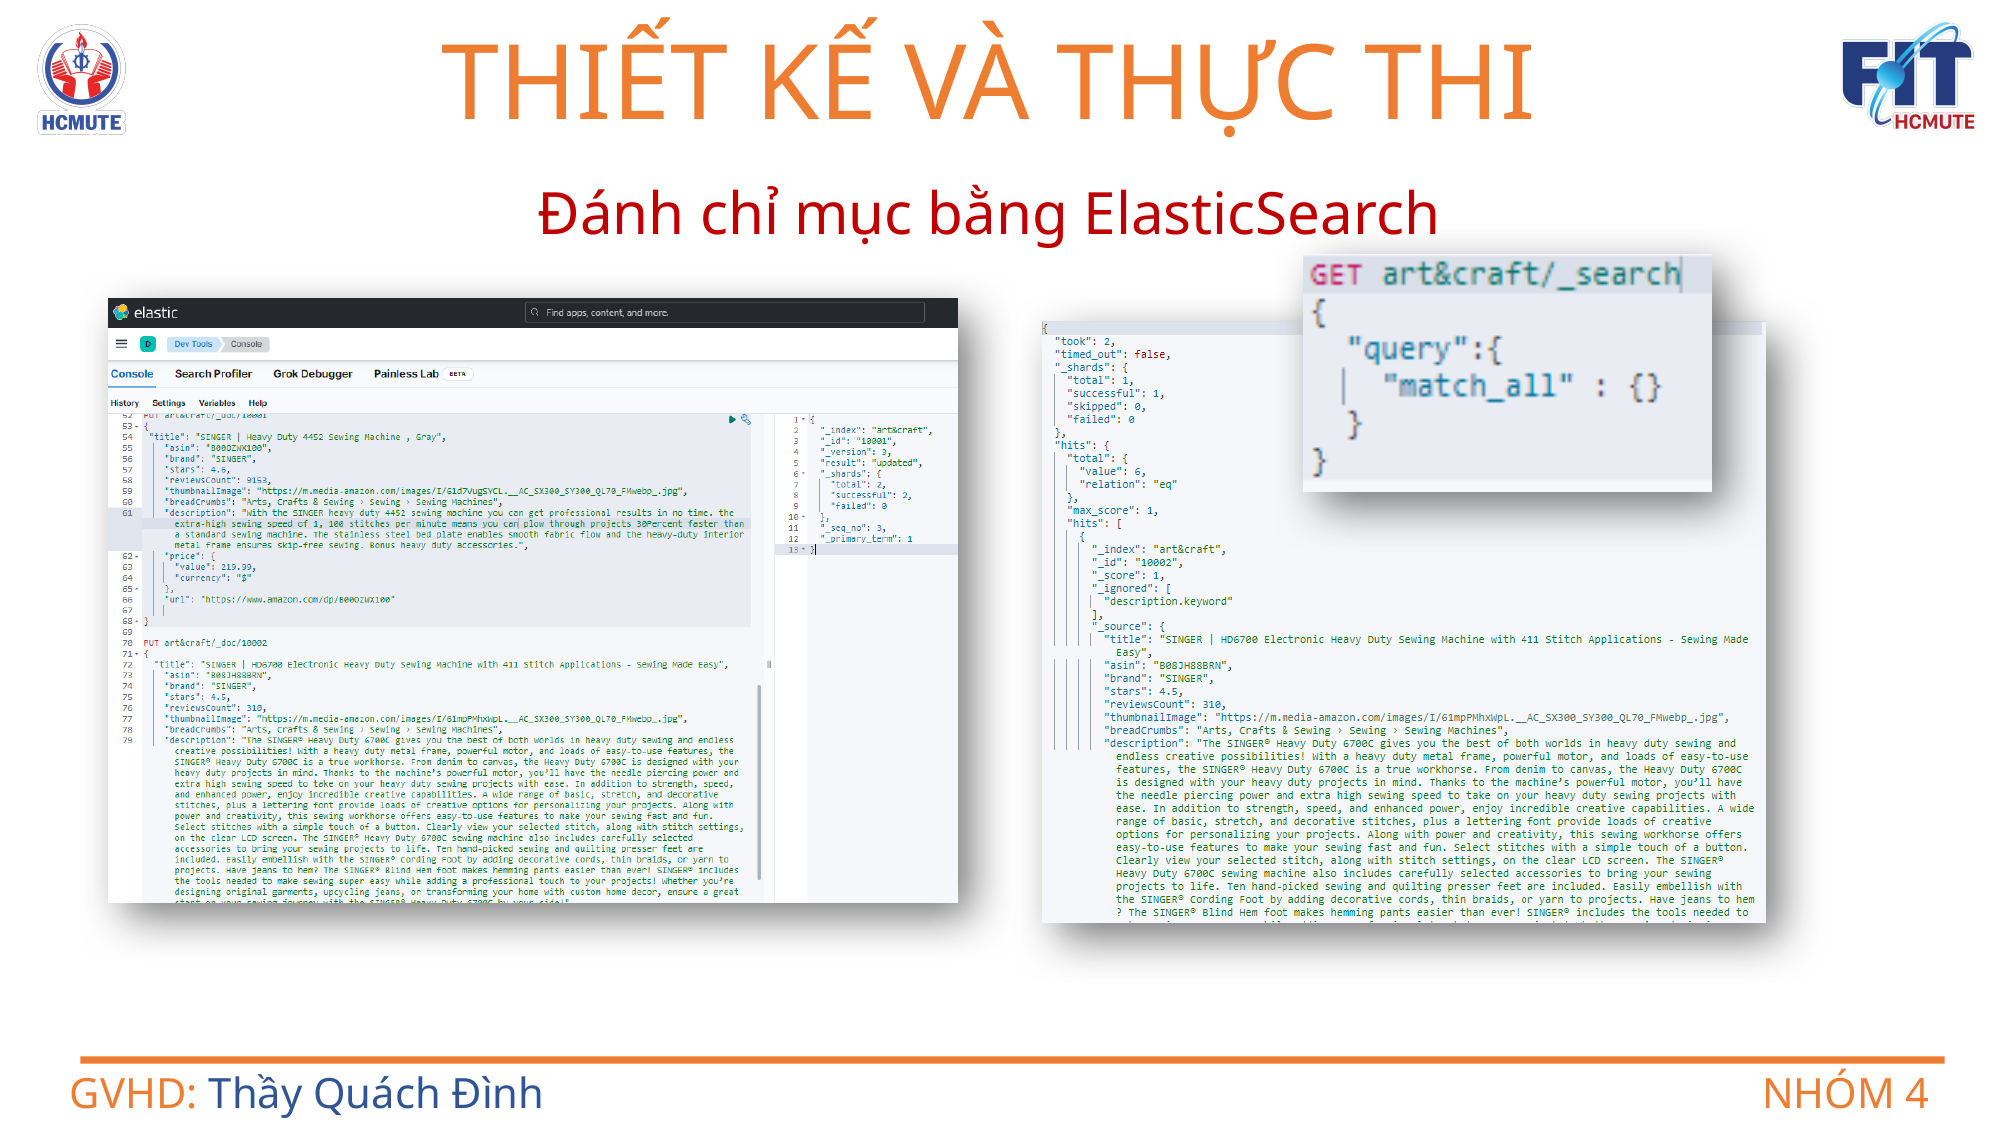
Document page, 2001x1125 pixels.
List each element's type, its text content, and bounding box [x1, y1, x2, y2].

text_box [55, 1056, 1945, 1125]
picture [23, 22, 138, 137]
picture [1840, 19, 1977, 132]
picture [1042, 254, 1766, 923]
text_box Đánh chỉ mục bằng ElasticSearch [449, 168, 1528, 254]
picture [108, 298, 958, 903]
text_box THIẾT KẾ VÀ THỰC THI [290, 22, 1687, 146]
